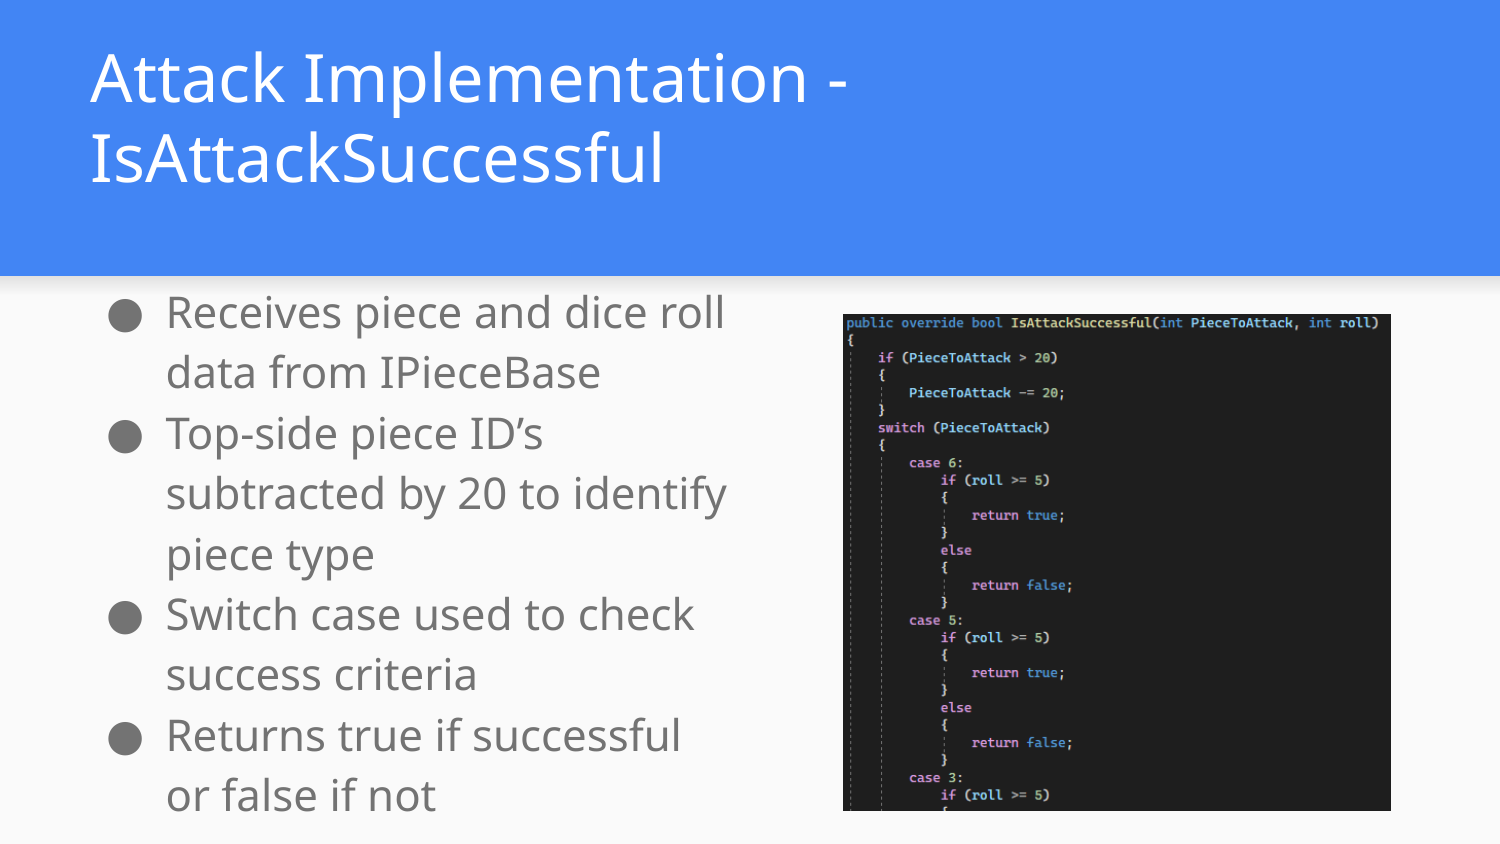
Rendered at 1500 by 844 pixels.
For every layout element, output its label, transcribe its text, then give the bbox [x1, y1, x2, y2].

picture [842, 314, 1391, 812]
list Receives piece and dice roll data from IPieceBase Top-side piece ID’s subtracted by 20 to identify piece type Switch case used to check success criteria Returns true if successful or false if not [75, 183, 749, 754]
title Attack Implementation - IsAttackSuccessful [75, 84, 1425, 211]
